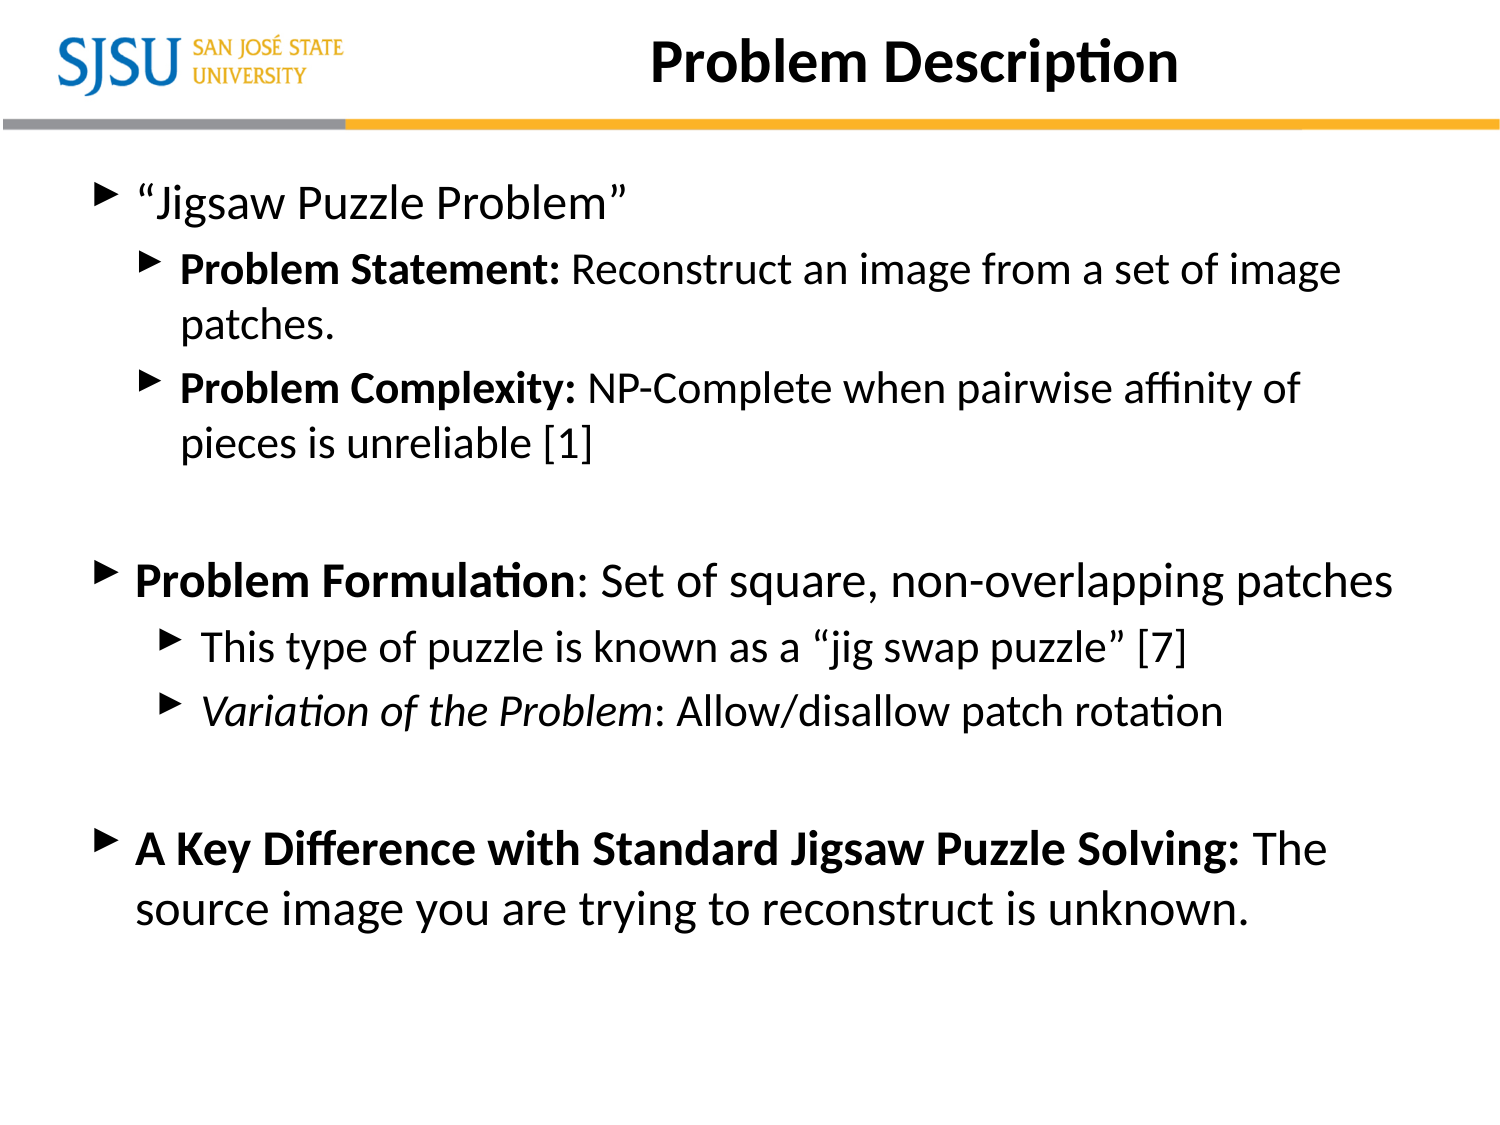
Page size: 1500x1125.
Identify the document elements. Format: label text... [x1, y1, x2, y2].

title Problem Description [354, 12, 1477, 104]
picture [3, 0, 1500, 708]
list “Jigsaw Puzzle Problem” Problem Statement: Reconstruct an image from a set of image patches. Problem Complexity: NP-Complete when pairwise affinity of pieces is unreliable [1] Problem Formulation: Set of square, non-overlapping patches This type of puzzle is known as a “jig swap puzzle” [7] Variation of the Problem: Allow/disallow patch rotation A Key Difference with Standard Jigsaw Puzzle Solving: The source image you are trying to reconstruct is unknown. [74, 161, 1426, 1005]
